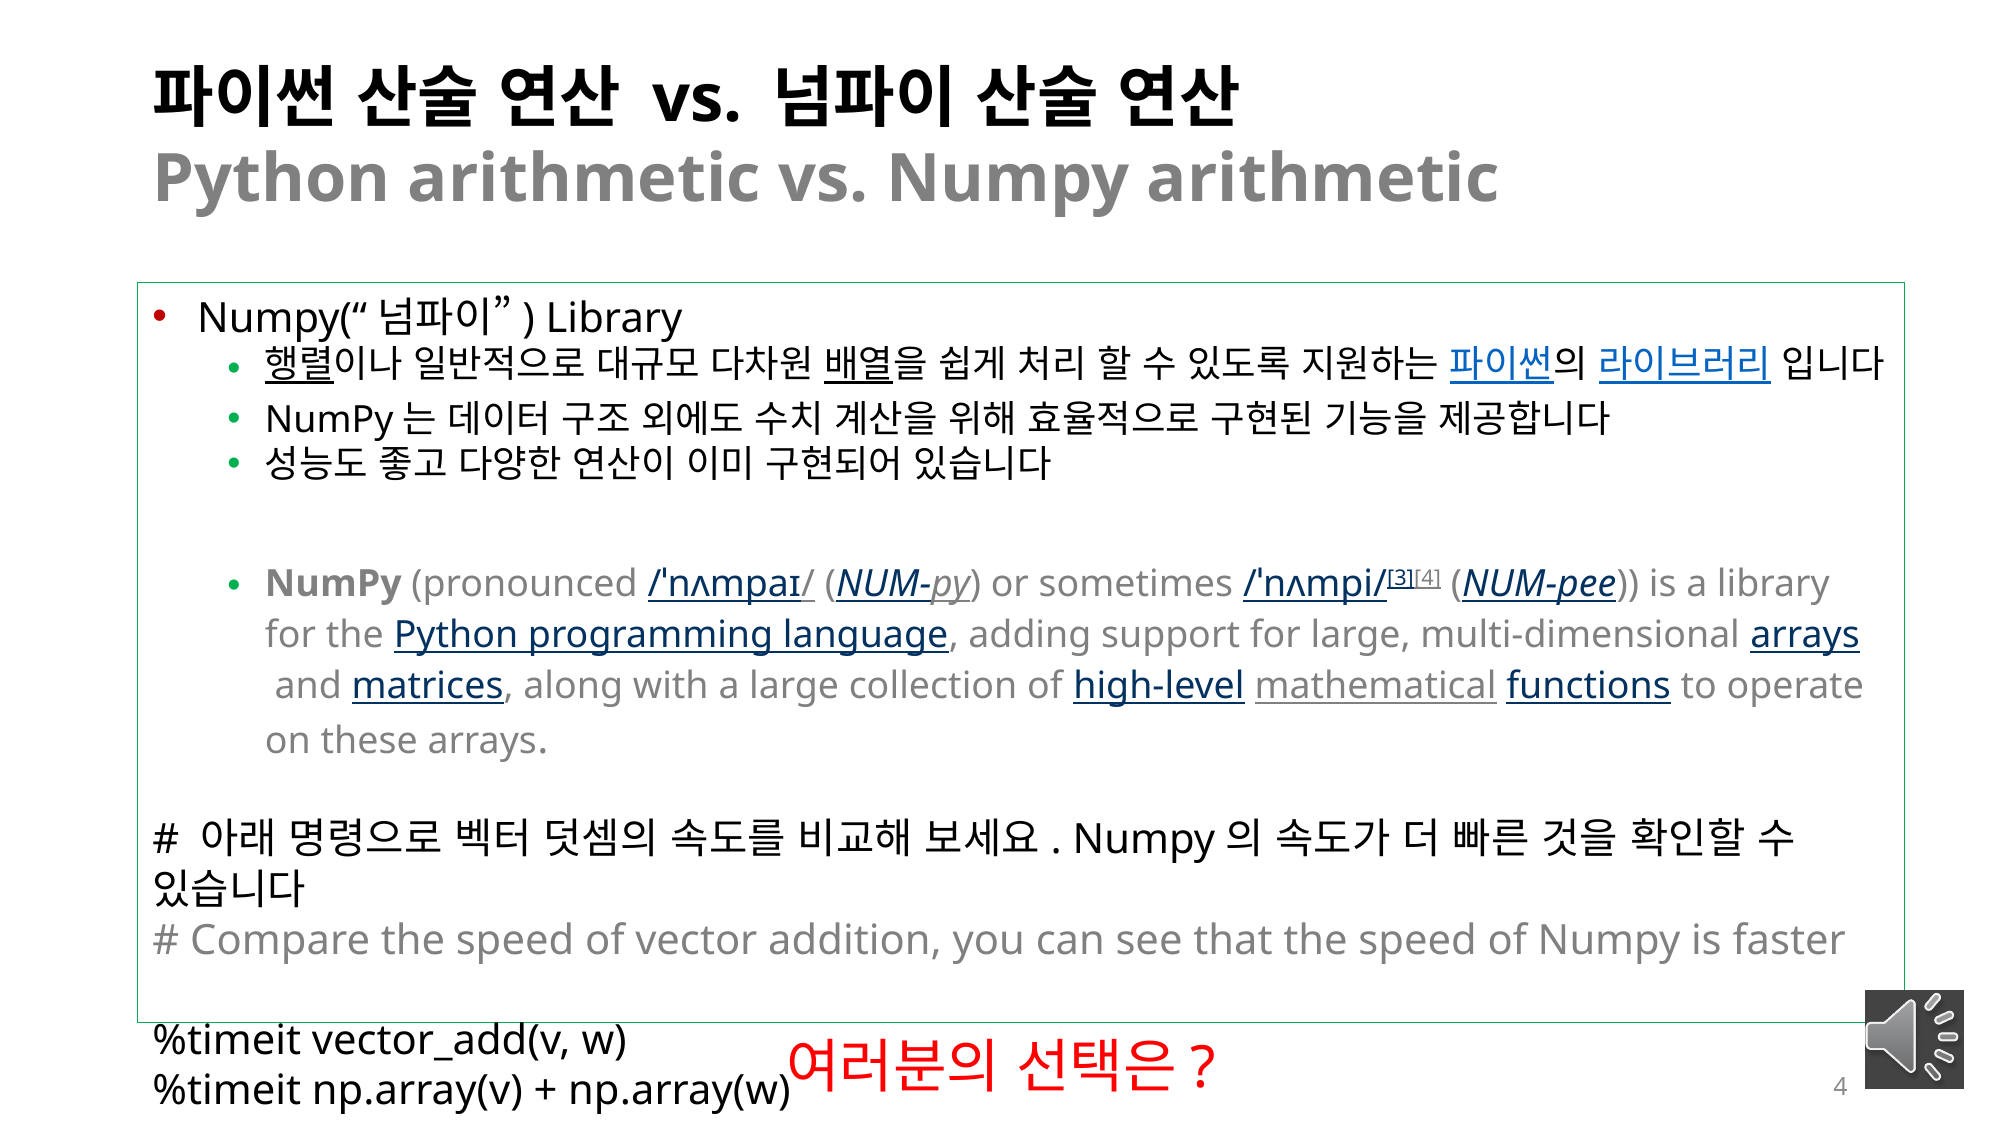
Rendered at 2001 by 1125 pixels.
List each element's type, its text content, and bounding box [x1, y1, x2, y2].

list Numpy(“넘파이”) Library 행렬이나 일반적으로 대규모 다차원 배열을 쉽게 처리 할 수 있도록 지원하는 파이썬의 라이브러리 입니다 NumPy는 데이터 구조 외에도 수치 계산을 위해 효율적으로 구현된 기능을 제공합니다 성능도 좋고 다양한 연산이 이미 구현되어 있습니다 NumPy (pronounced /ˈnʌmpaɪ/ (NUM-py) or sometimes /ˈnʌmpi/[3][4] (NUM-pee)) is a library for the Python programming language, adding support for large, multi-dimensional arrays and matrices, along with a large collection of high-level mathematical functions to operate on these arrays. # 아래 명령으로 벡터 덧셈의 속도를 비교해 보세요. Numpy의 속도가 더 빠른 것을 확인할 수 있습니다 # Compare the speed of vector addition, you can see that the speed of Numpy is faster %timeit vector_add(v, w) %timeit np.array(v) + np.array(w) [137, 282, 1905, 1023]
picture [1864, 989, 1965, 1090]
title 파이썬 산술 연산 vs. 넘파이 산술 연산 Python arithmetic vs. Numpy arithmetic [137, 45, 1863, 225]
text_box 여러분의 선택은? [771, 1022, 1231, 1107]
slide_number 4 [1412, 1057, 1863, 1117]
